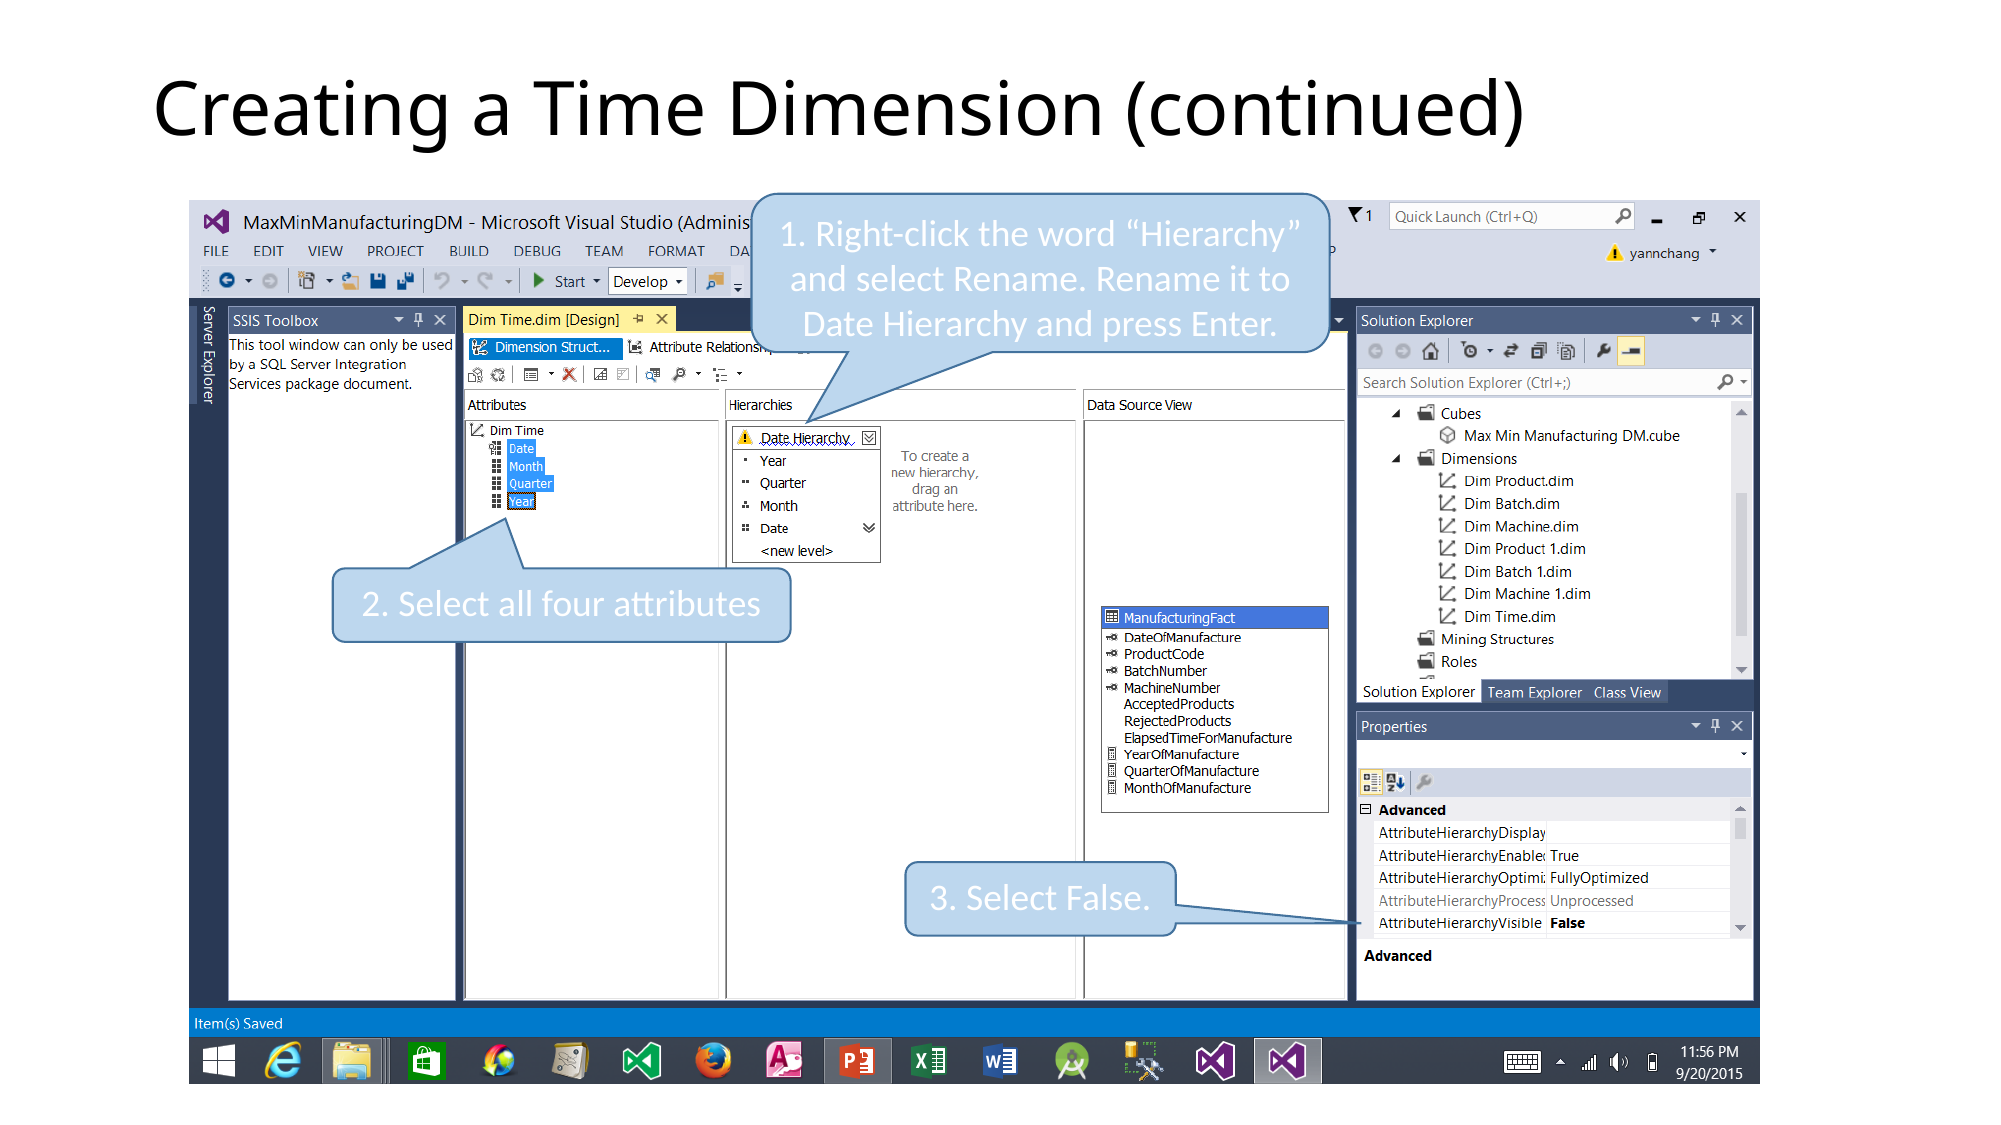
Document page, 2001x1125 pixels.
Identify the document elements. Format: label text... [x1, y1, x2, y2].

text_box 1. Right-click the word “Hierarchy” and select Rename. Rename it to Date Hierarchy and press Enter. [759, 192, 1322, 200]
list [189, 200, 1760, 1084]
text_box Creating a Time Dimension (continued) [137, 59, 1863, 163]
